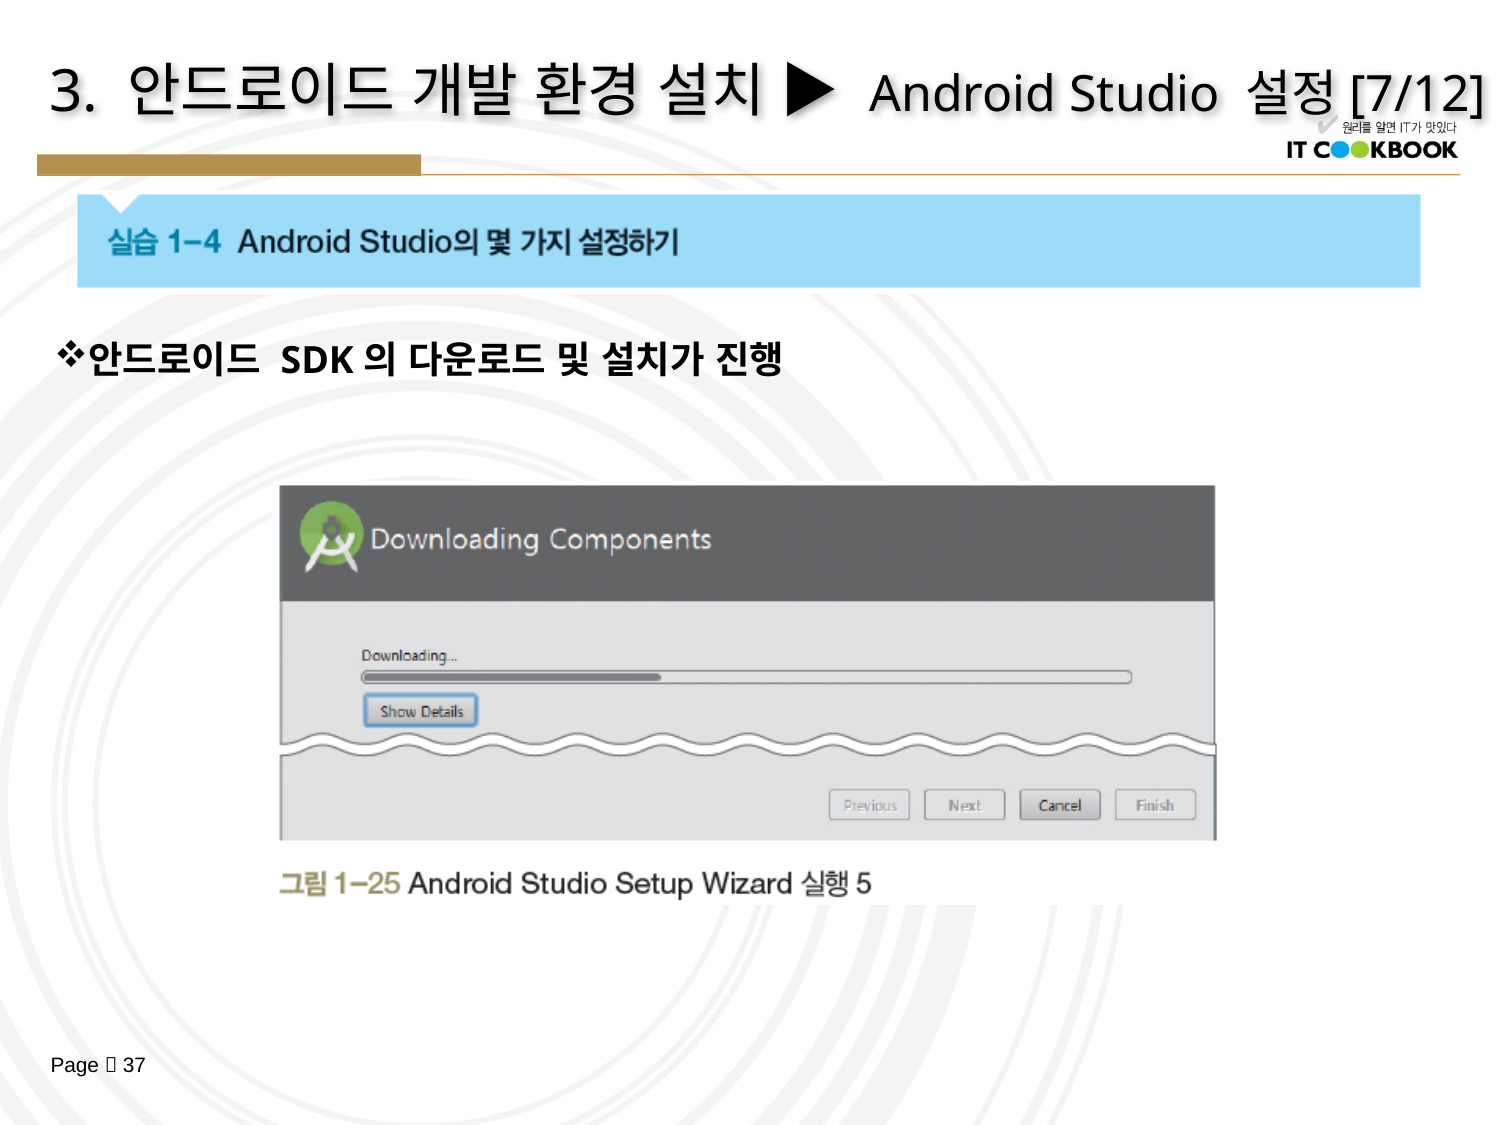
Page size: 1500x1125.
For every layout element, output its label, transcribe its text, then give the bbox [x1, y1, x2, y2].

list 안드로이드 SDK의 다운로드 및 설치가 진행 [54, 335, 1500, 1051]
title 3. 안드로이드 개발 환경 설치 ▶ Android Studio 설정[7/12] [48, 53, 1500, 161]
picture [272, 480, 1228, 905]
picture [0, 35, 1500, 1125]
